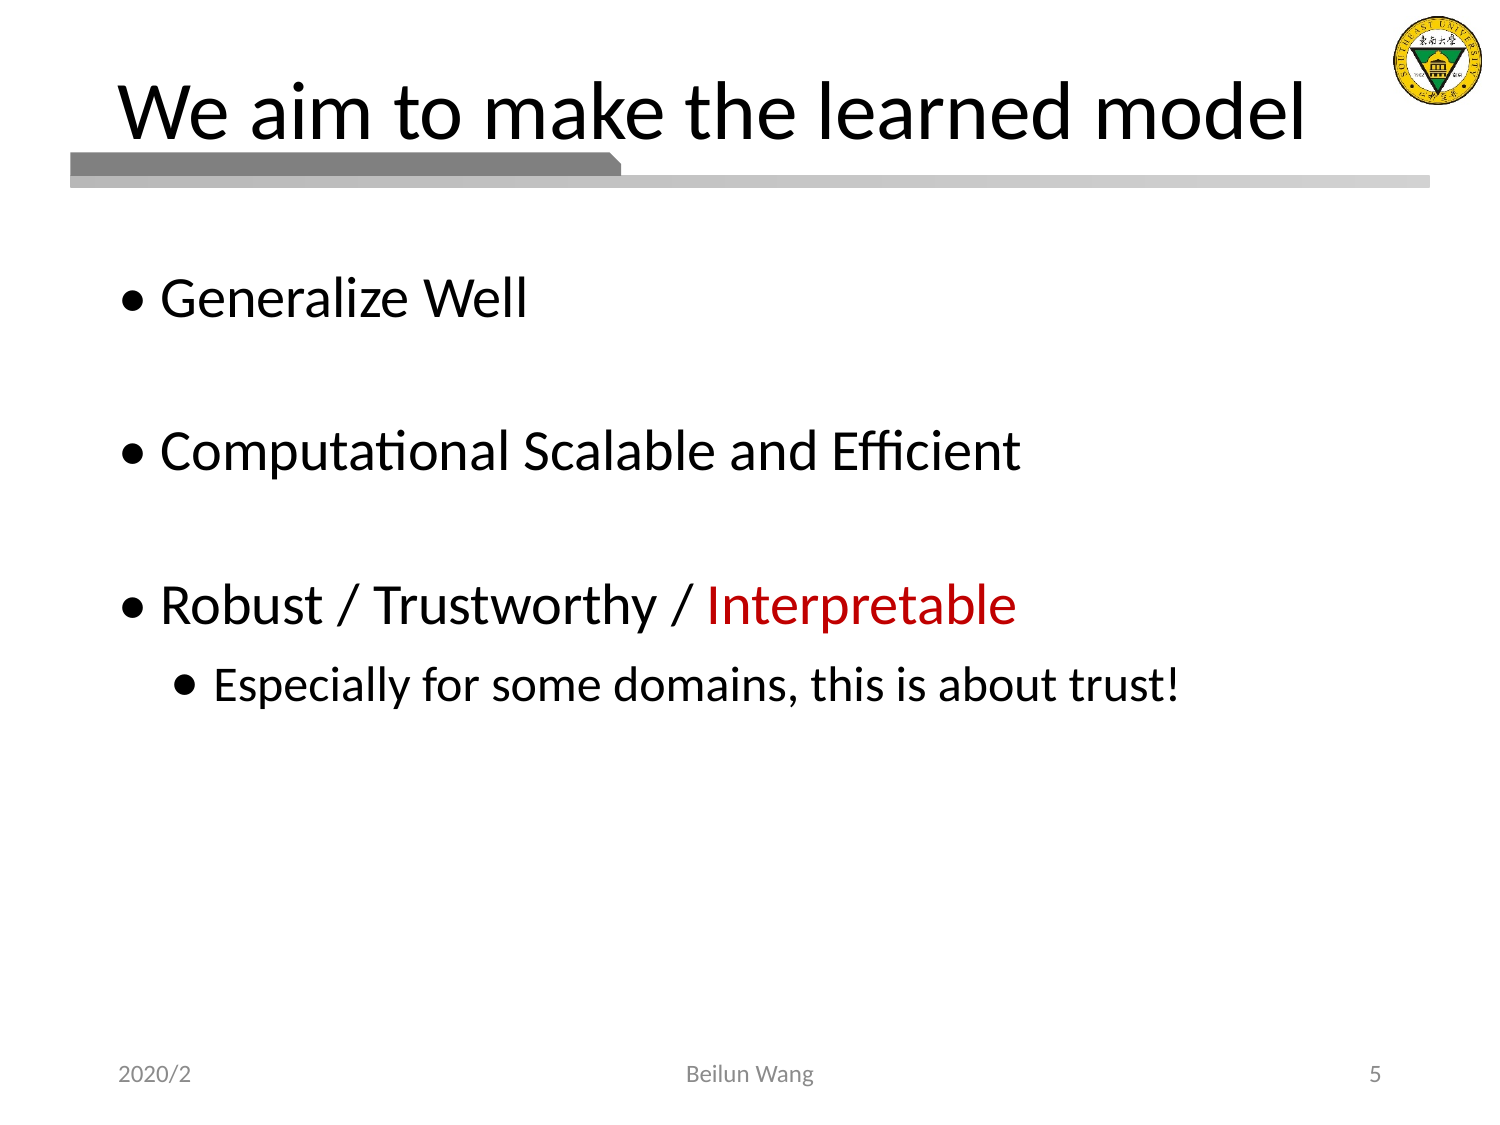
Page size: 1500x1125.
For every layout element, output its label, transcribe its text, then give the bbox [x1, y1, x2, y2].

slide_number 5 [1059, 1042, 1397, 1103]
title We aim to make the learned model [103, 59, 1361, 156]
footer Beilun Wang [496, 1042, 1004, 1103]
slide_number 2020/2 [103, 1042, 441, 1103]
list • Generalize Well • Computational Scalable and Efficient • Robust / Trustworthy / Interpretable • Especially for some domains, this is about trust! [103, 264, 1397, 1014]
picture [1393, 16, 1482, 105]
